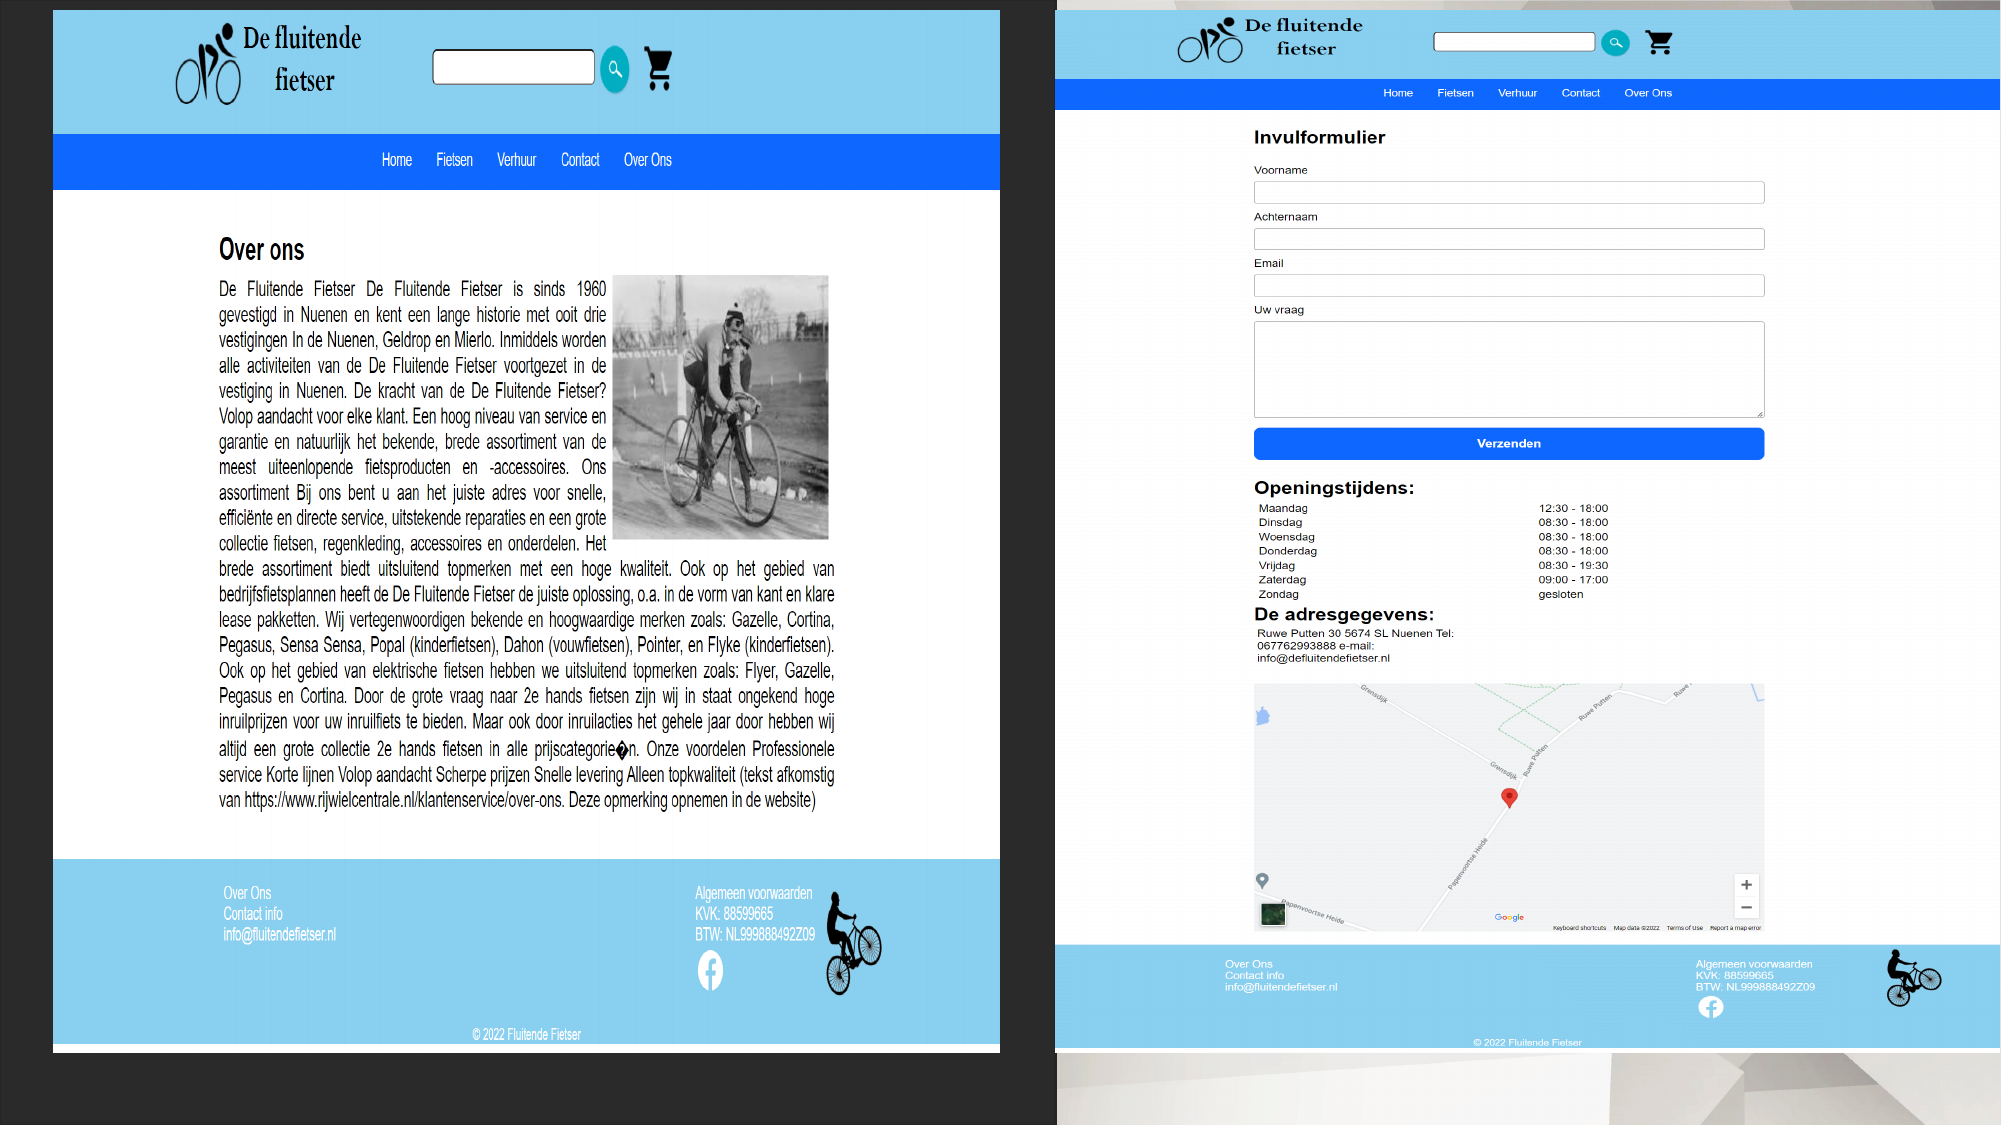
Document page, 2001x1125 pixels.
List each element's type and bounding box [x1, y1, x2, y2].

picture [53, 10, 1001, 1053]
picture [1026, 0, 2000, 1125]
text_box [0, 0, 1020, 1125]
